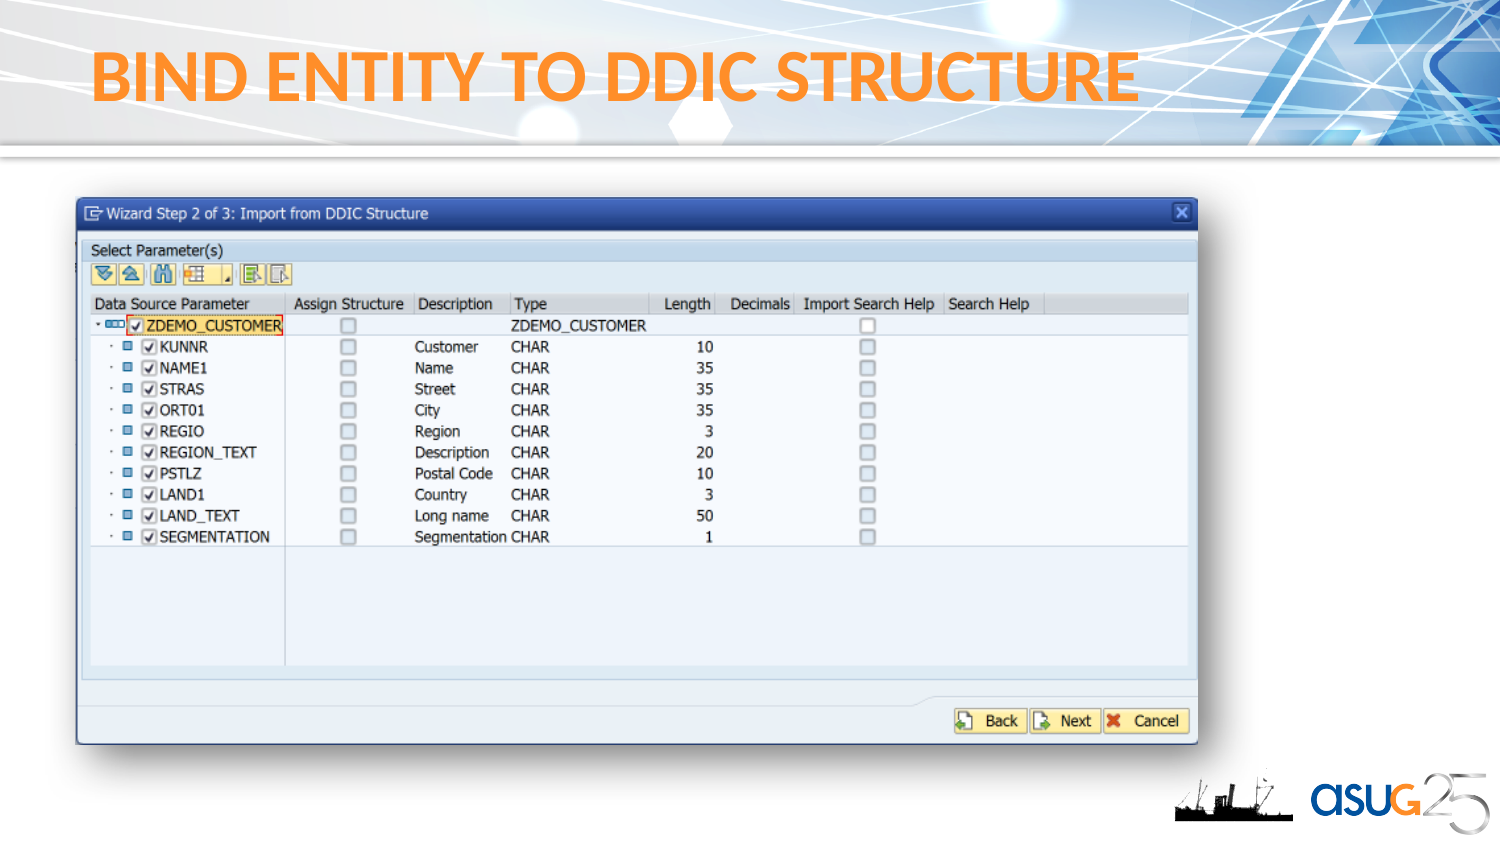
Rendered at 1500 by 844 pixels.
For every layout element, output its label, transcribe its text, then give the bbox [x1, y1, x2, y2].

picture [0, 0, 1500, 844]
title Bind Entity to DDIC Structure [75, 0, 1425, 145]
